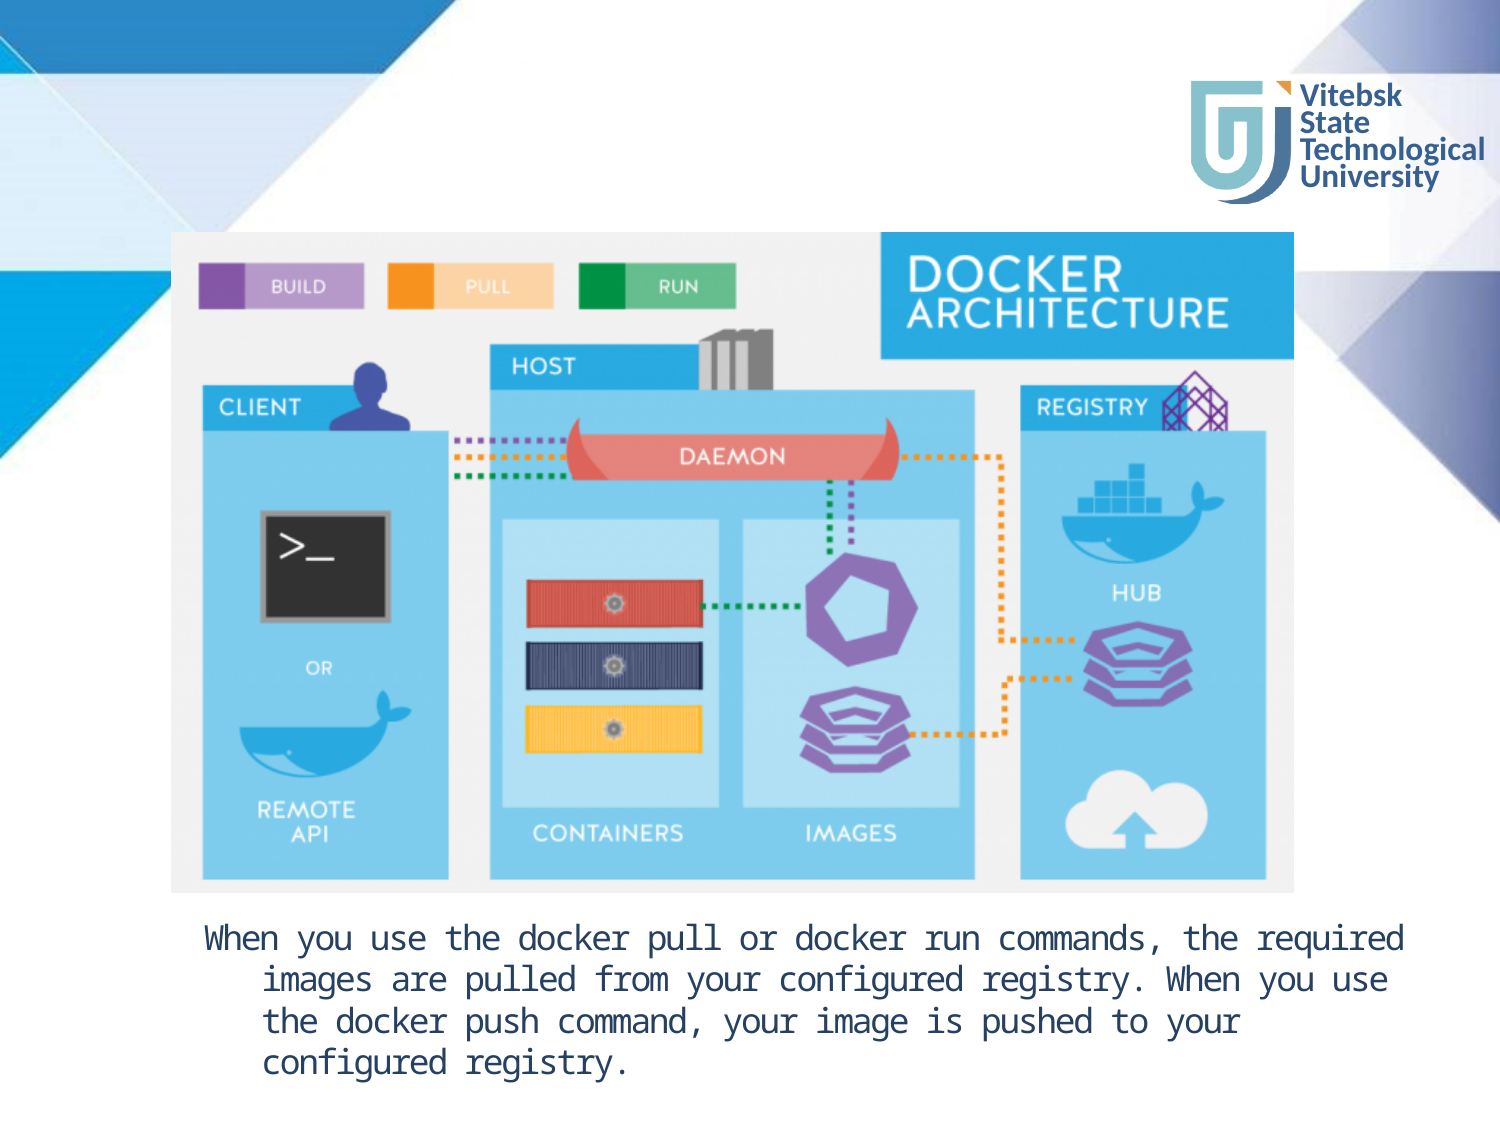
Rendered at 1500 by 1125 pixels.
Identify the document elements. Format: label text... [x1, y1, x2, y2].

picture [0, 0, 1500, 1125]
list When you use the docker pull or docker run commands, the required images are pulled from your configured registry. When you use the docker push command, your image is pushed to your configured registry. [188, 846, 1432, 1090]
